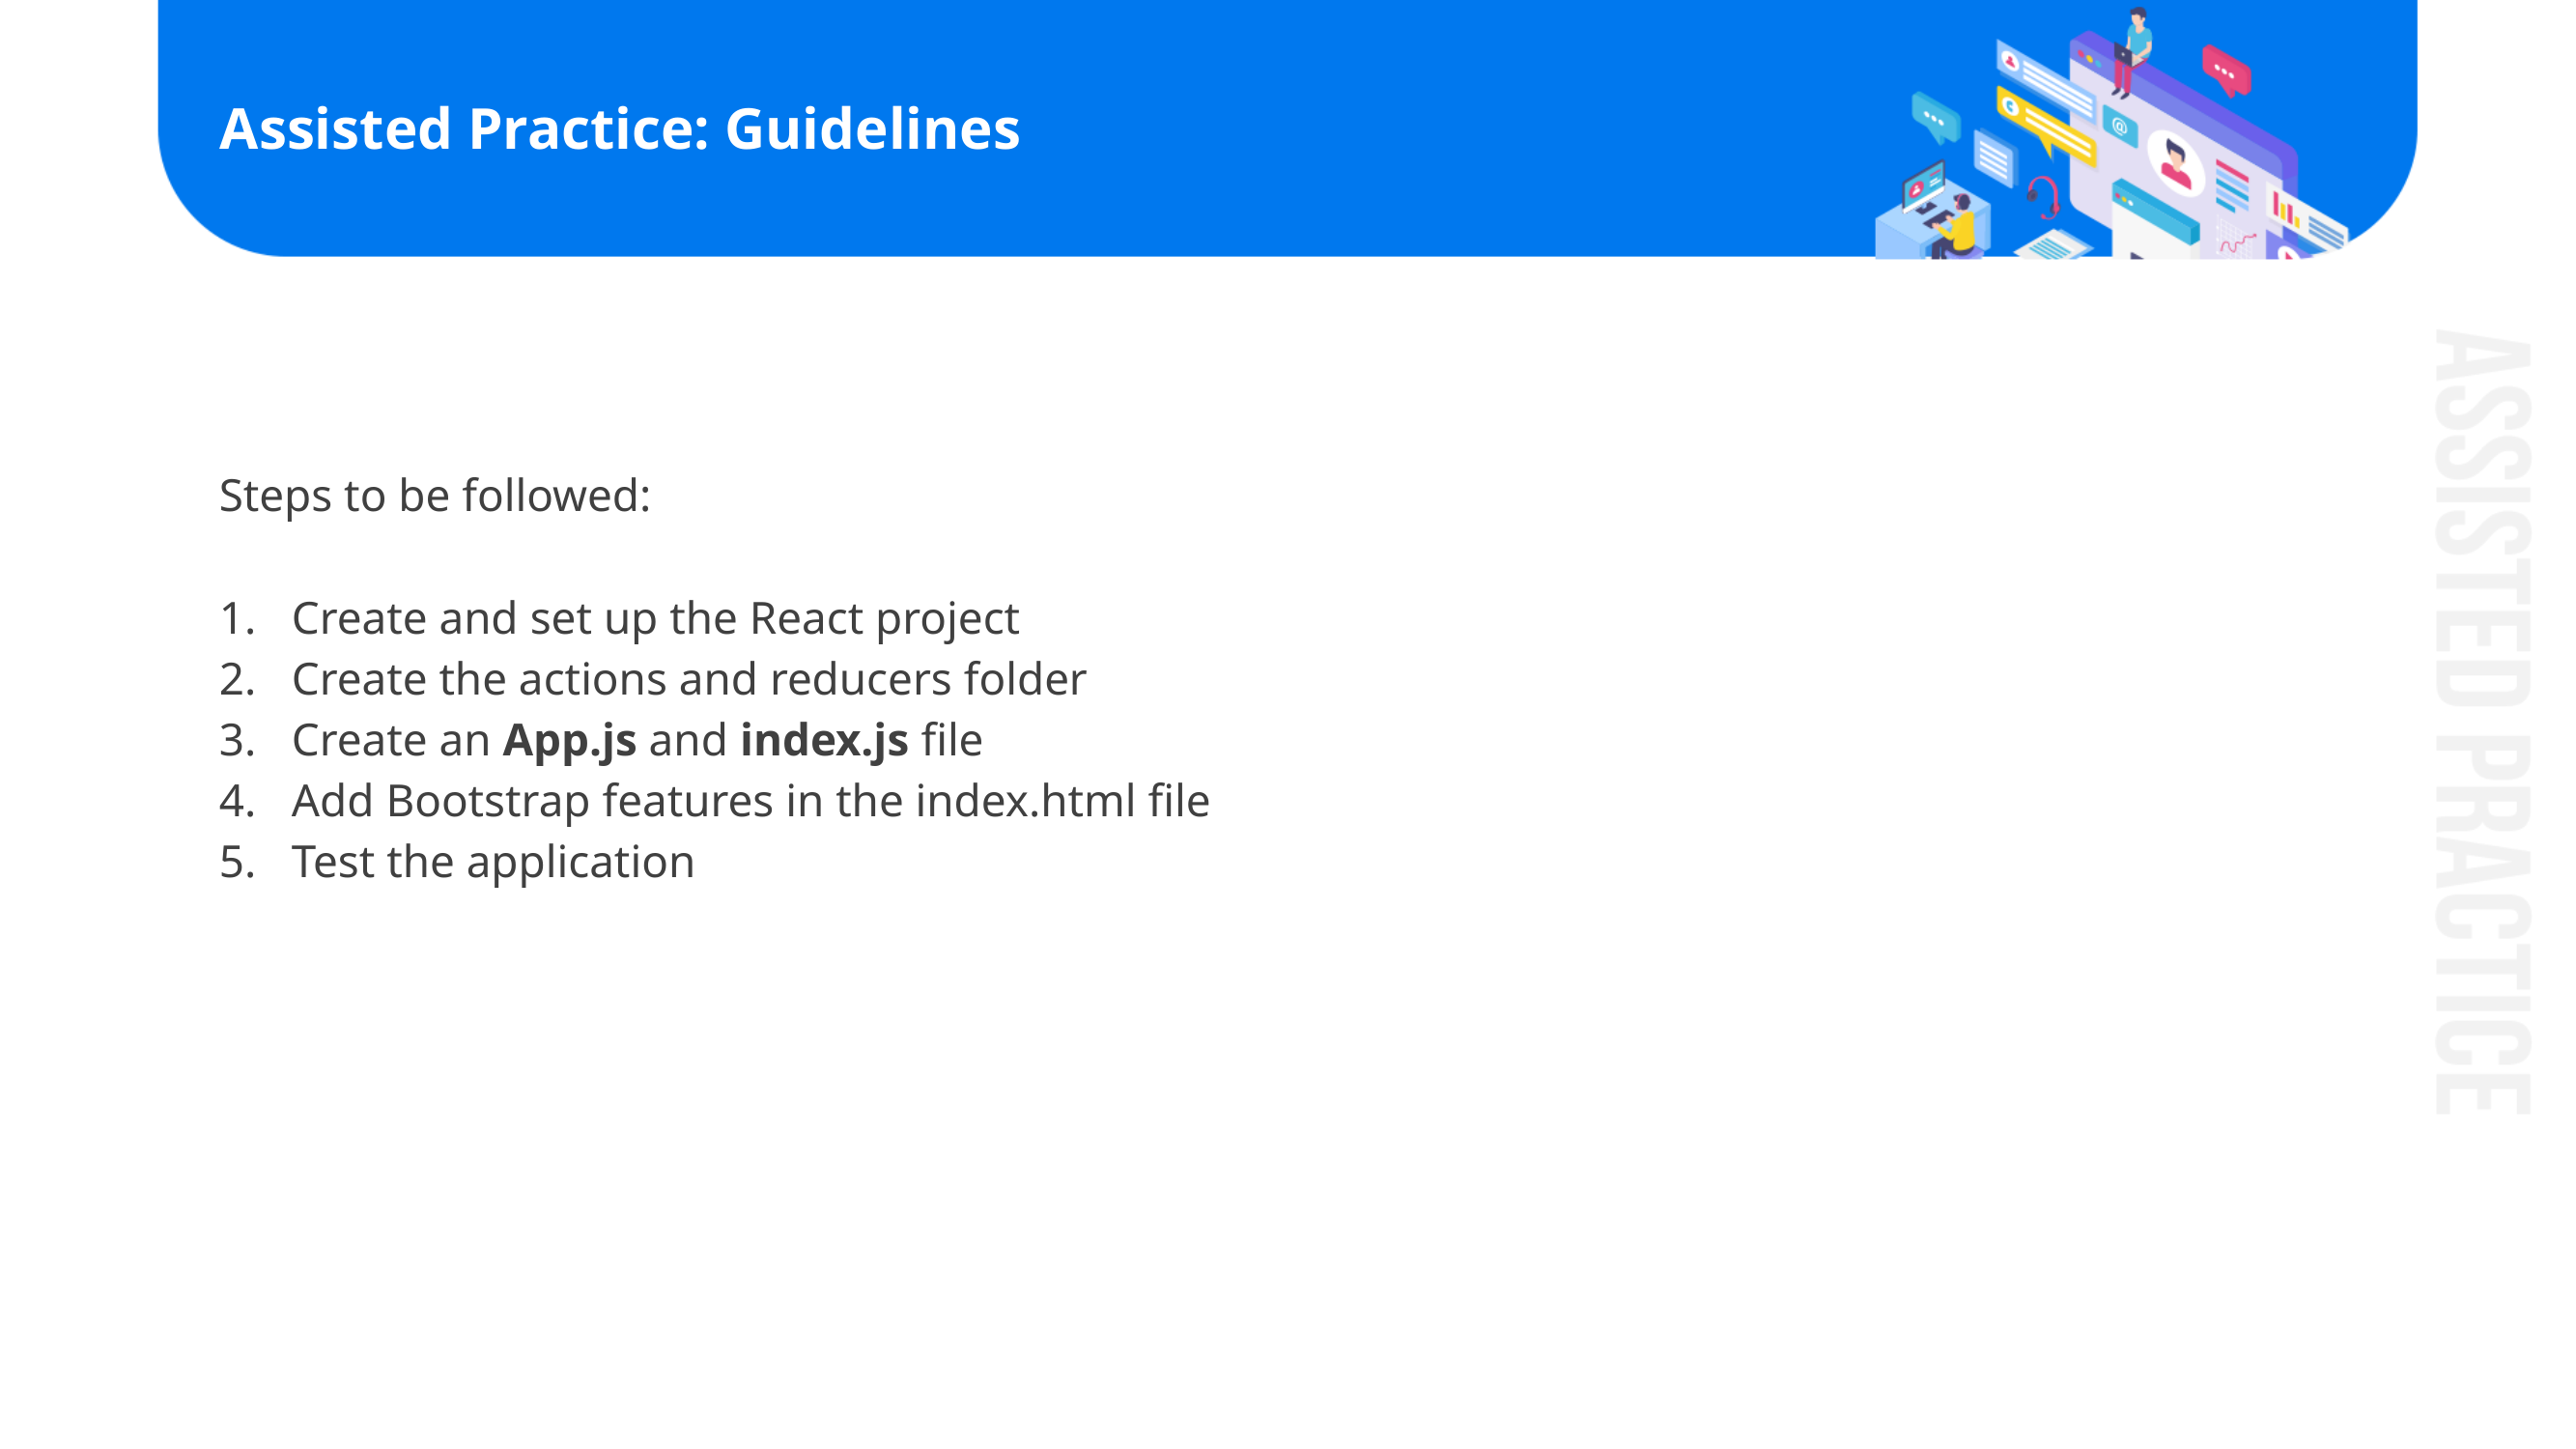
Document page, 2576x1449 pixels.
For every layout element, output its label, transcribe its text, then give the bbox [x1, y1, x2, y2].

picture [0, 0, 2576, 1449]
title Assisted Practice: Guidelines [205, 69, 1742, 175]
list Steps to be followed: Create and set up the React project Create the actions and reducers folder Create an App.js and index.js file Add Bootstrap features in the index.html file Test the application [204, 452, 2375, 1307]
